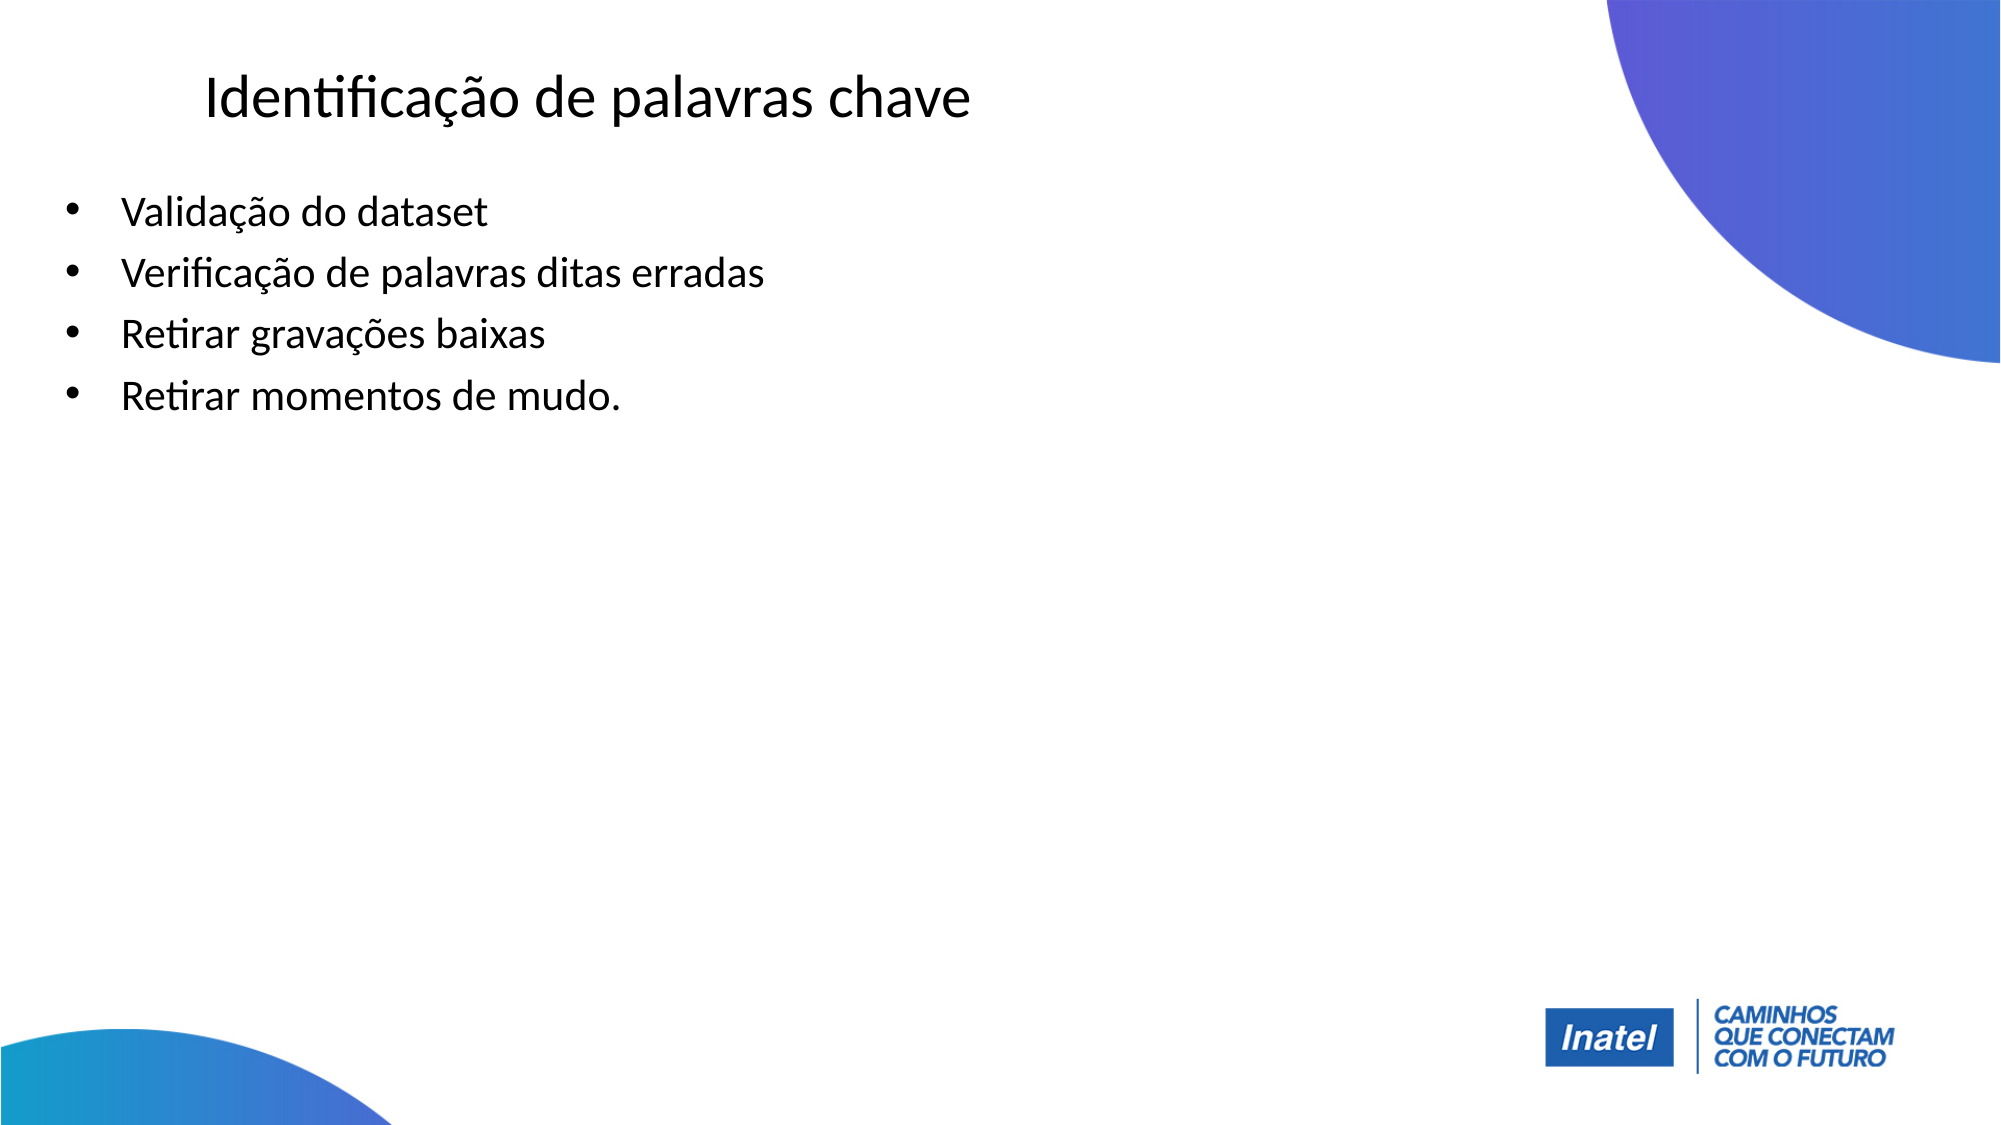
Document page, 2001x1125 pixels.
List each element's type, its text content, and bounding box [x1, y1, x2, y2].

list Validação do dataset Verificação de palavras ditas erradas Retirar gravações baixas Retirar momentos de mudo. [50, 174, 1593, 846]
title Identificação de palavras chave [50, 30, 1126, 156]
picture [0, 0, 2001, 1125]
